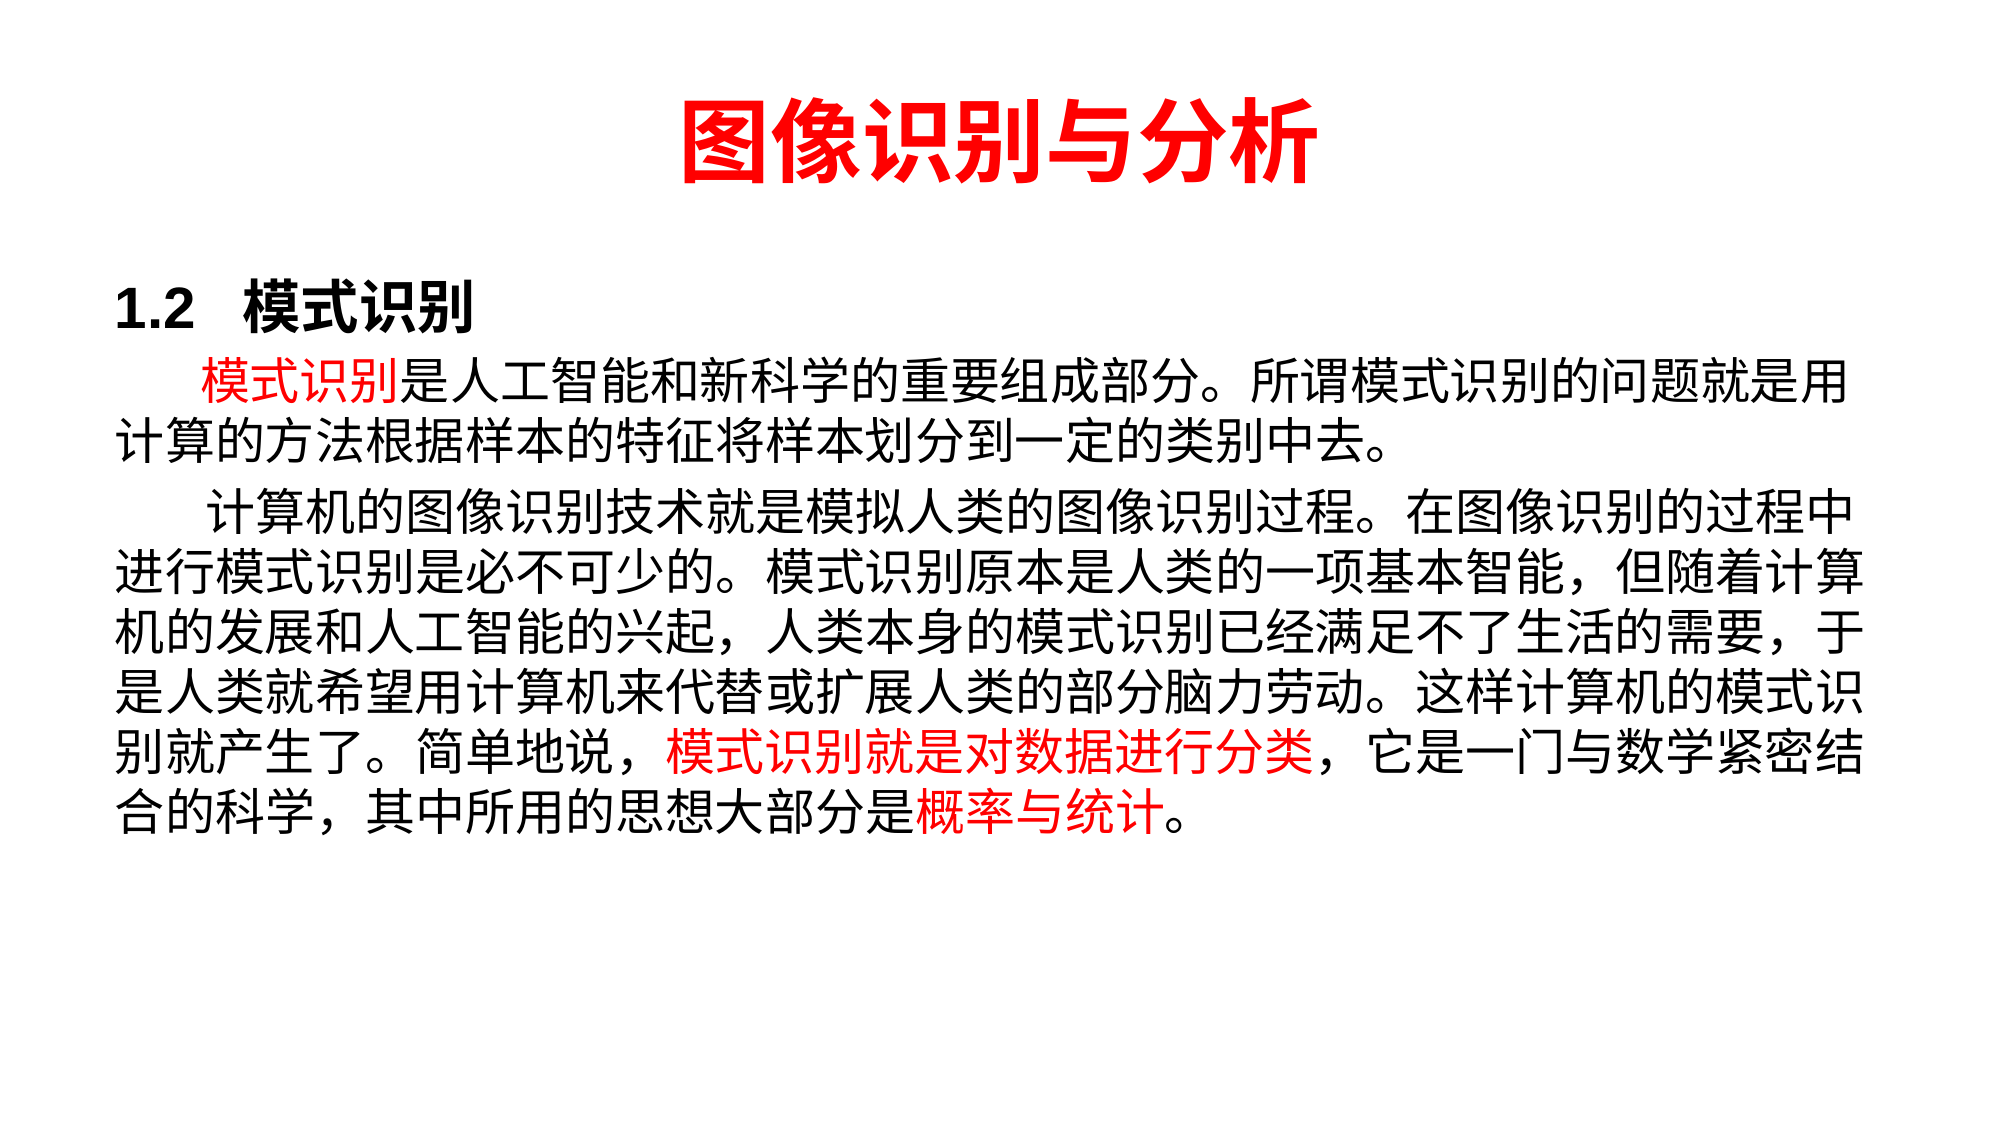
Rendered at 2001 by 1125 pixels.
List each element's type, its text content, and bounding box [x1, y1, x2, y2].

list 1.2 模式识别 模式识别是人工智能和新科学的重要组成部分。所谓模式识别的问题就是用计算的方法根据样本的特征将样本划分到一定的类别中去。 计算机的图像识别技术就是模拟人类的图像识别过程。在图像识别的过程中进行模式识别是必不可少的。模式识别原本是人类的一项基本智能，但随着计算机的发展和人工智能的兴起，人类本身的模式识别已经满足不了生活的需要，于是人类就希望用计算机来代替或扩展人类的部分脑力劳动。这样计算机的模式识别就产生了。简单地说，模式识别就是对数据进行分类，它是一门与数学紧密结合的科学，其中所用的思想大部分是概率与统计。 [99, 262, 1900, 1005]
title 图像识别与分析 [99, 45, 1900, 233]
